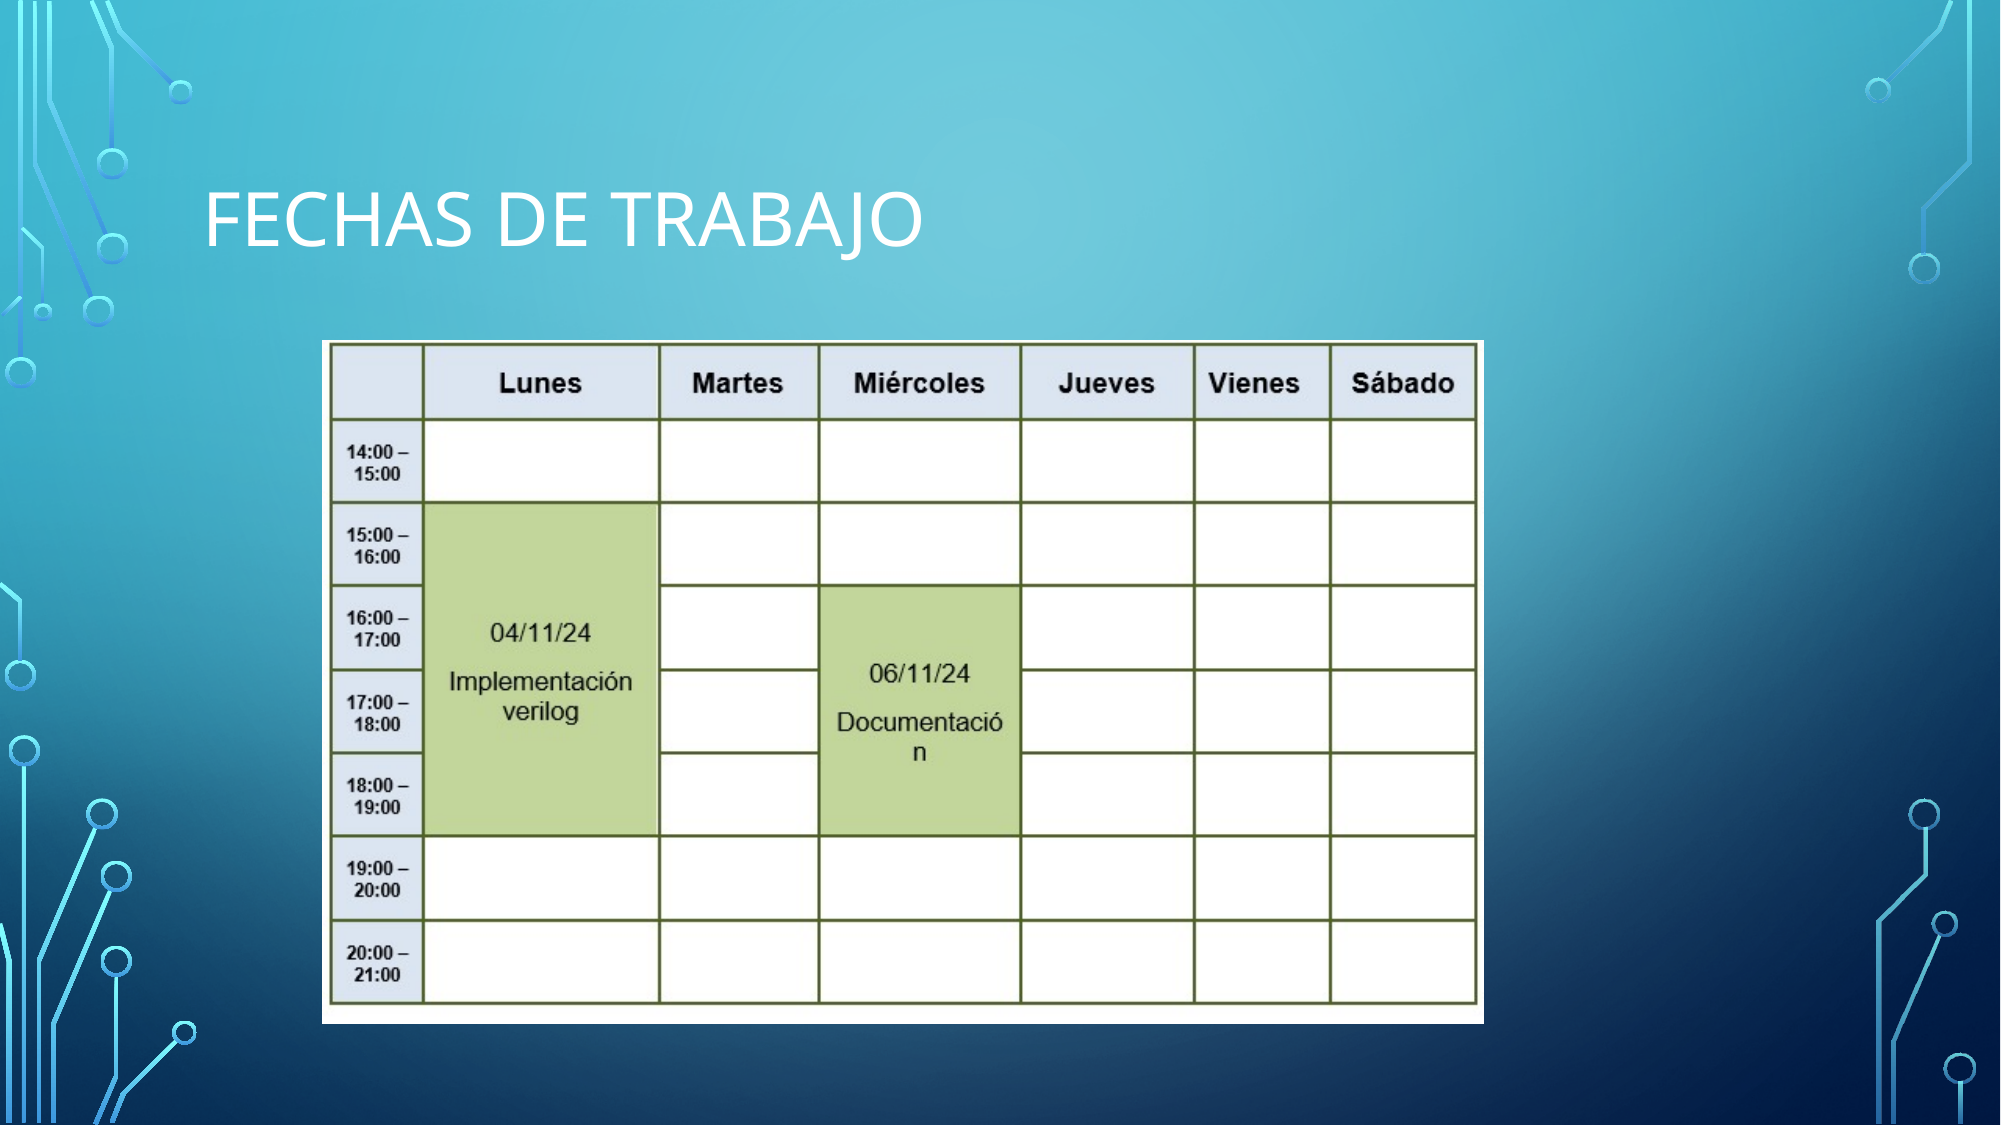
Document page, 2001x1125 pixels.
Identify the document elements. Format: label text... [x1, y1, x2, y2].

title Fechas de trabajo [187, 101, 1813, 344]
picture [322, 340, 1484, 1024]
